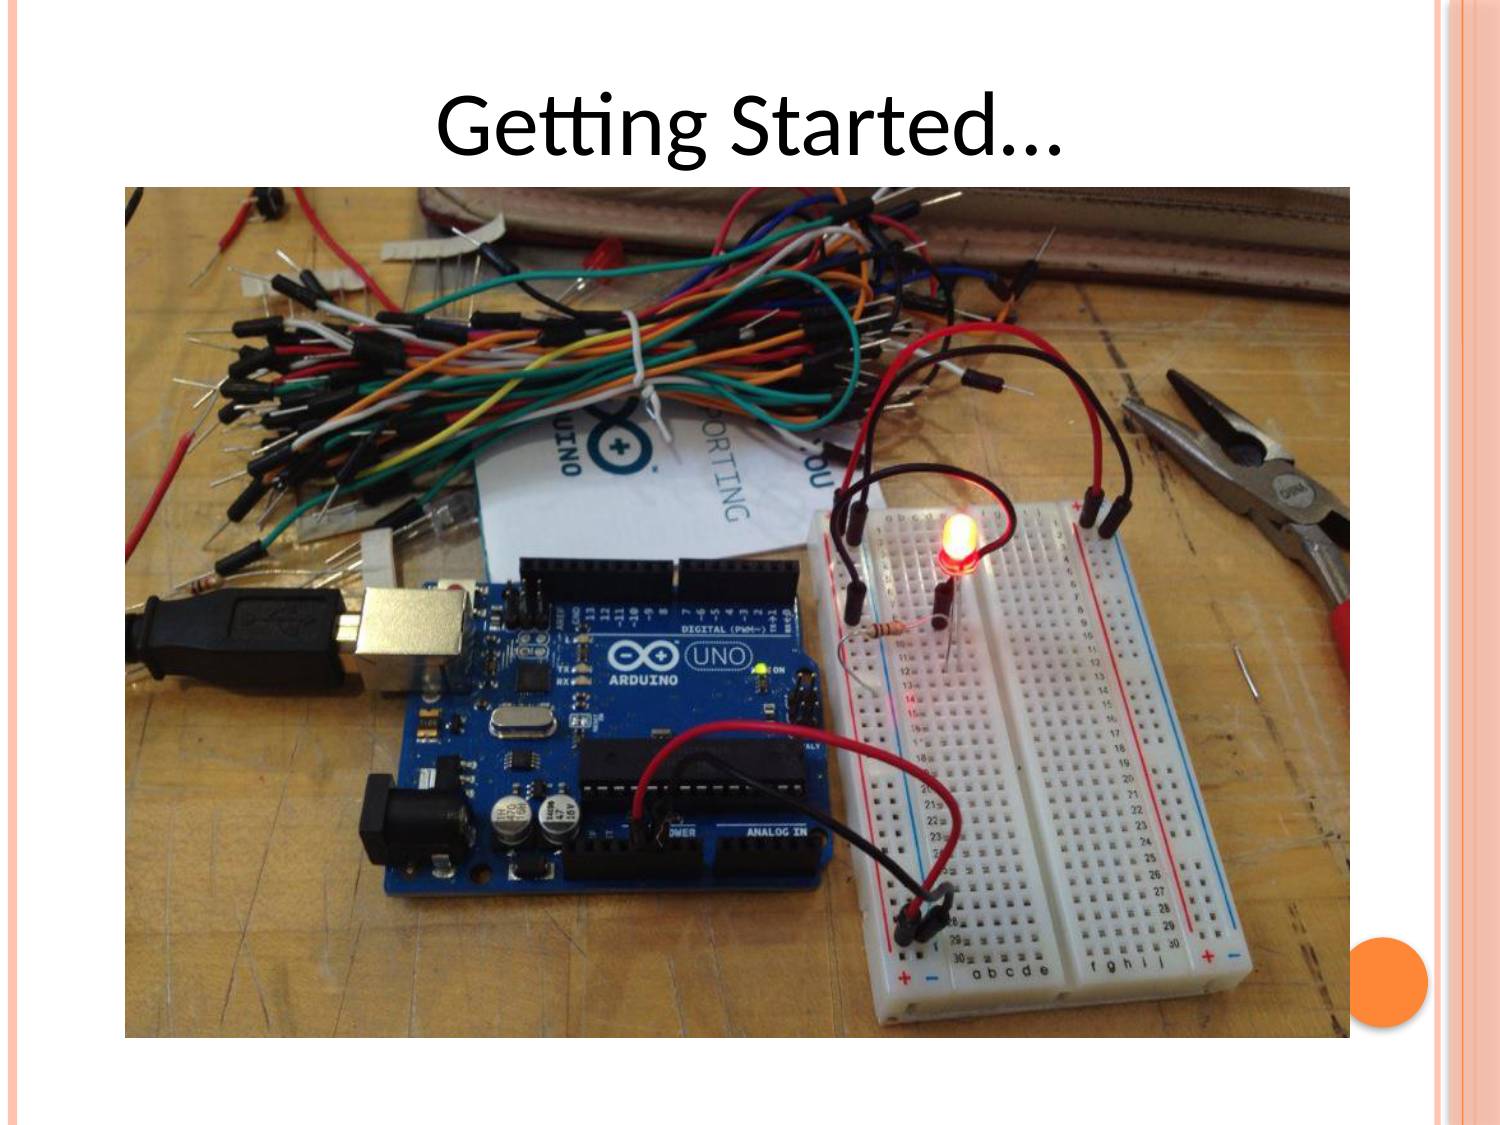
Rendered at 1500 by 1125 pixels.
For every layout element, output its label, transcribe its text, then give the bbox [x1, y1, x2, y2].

picture [124, 186, 1351, 1038]
text_box Getting Started… [75, 50, 1425, 188]
